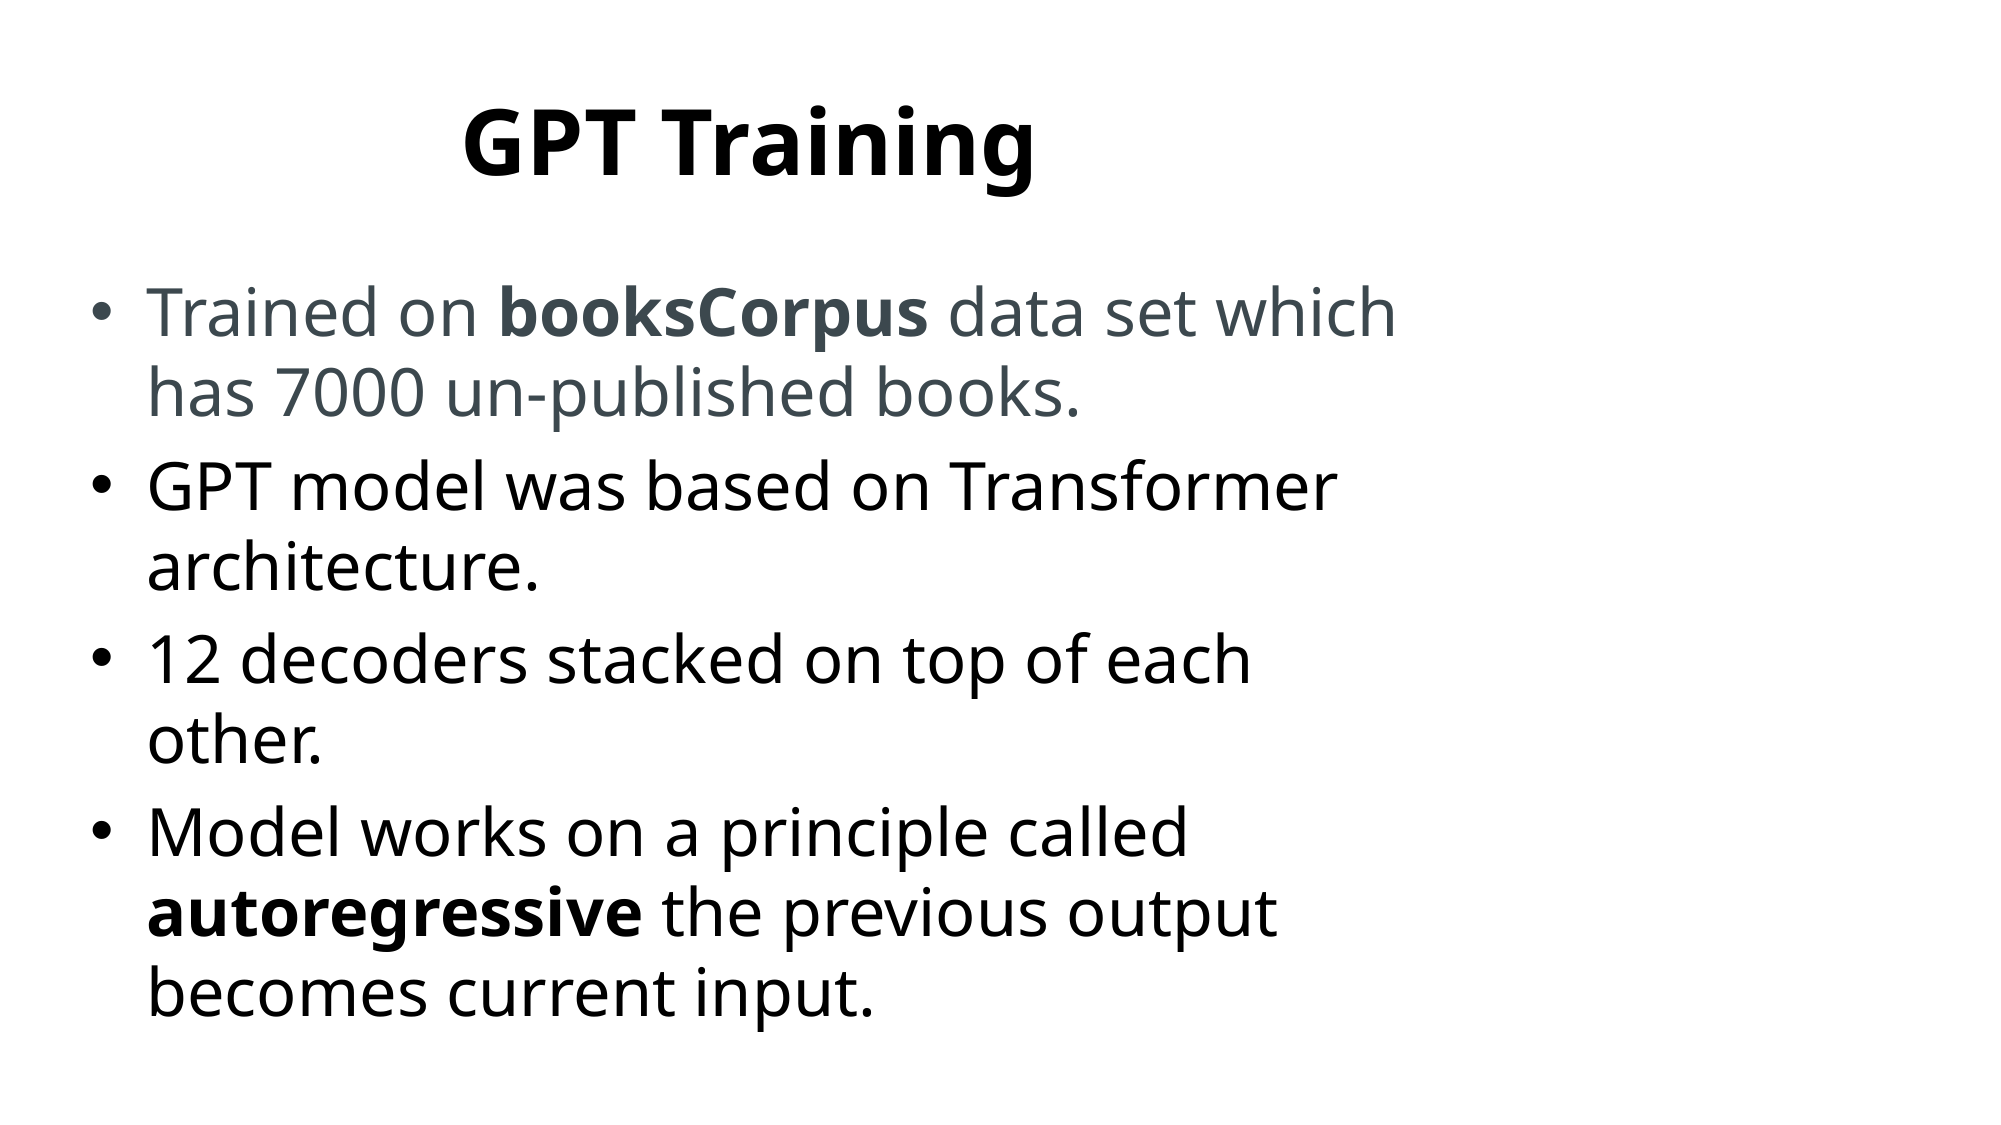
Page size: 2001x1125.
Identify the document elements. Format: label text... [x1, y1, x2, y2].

title GPT Training [75, 45, 1425, 233]
list Trained on booksCorpus data set which has 7000 un-published books. GPT model was based on Transformer architecture. 12 decoders stacked on top of each other. Model works on a principle called autoregressive the previous output becomes current input. [75, 262, 1425, 1005]
